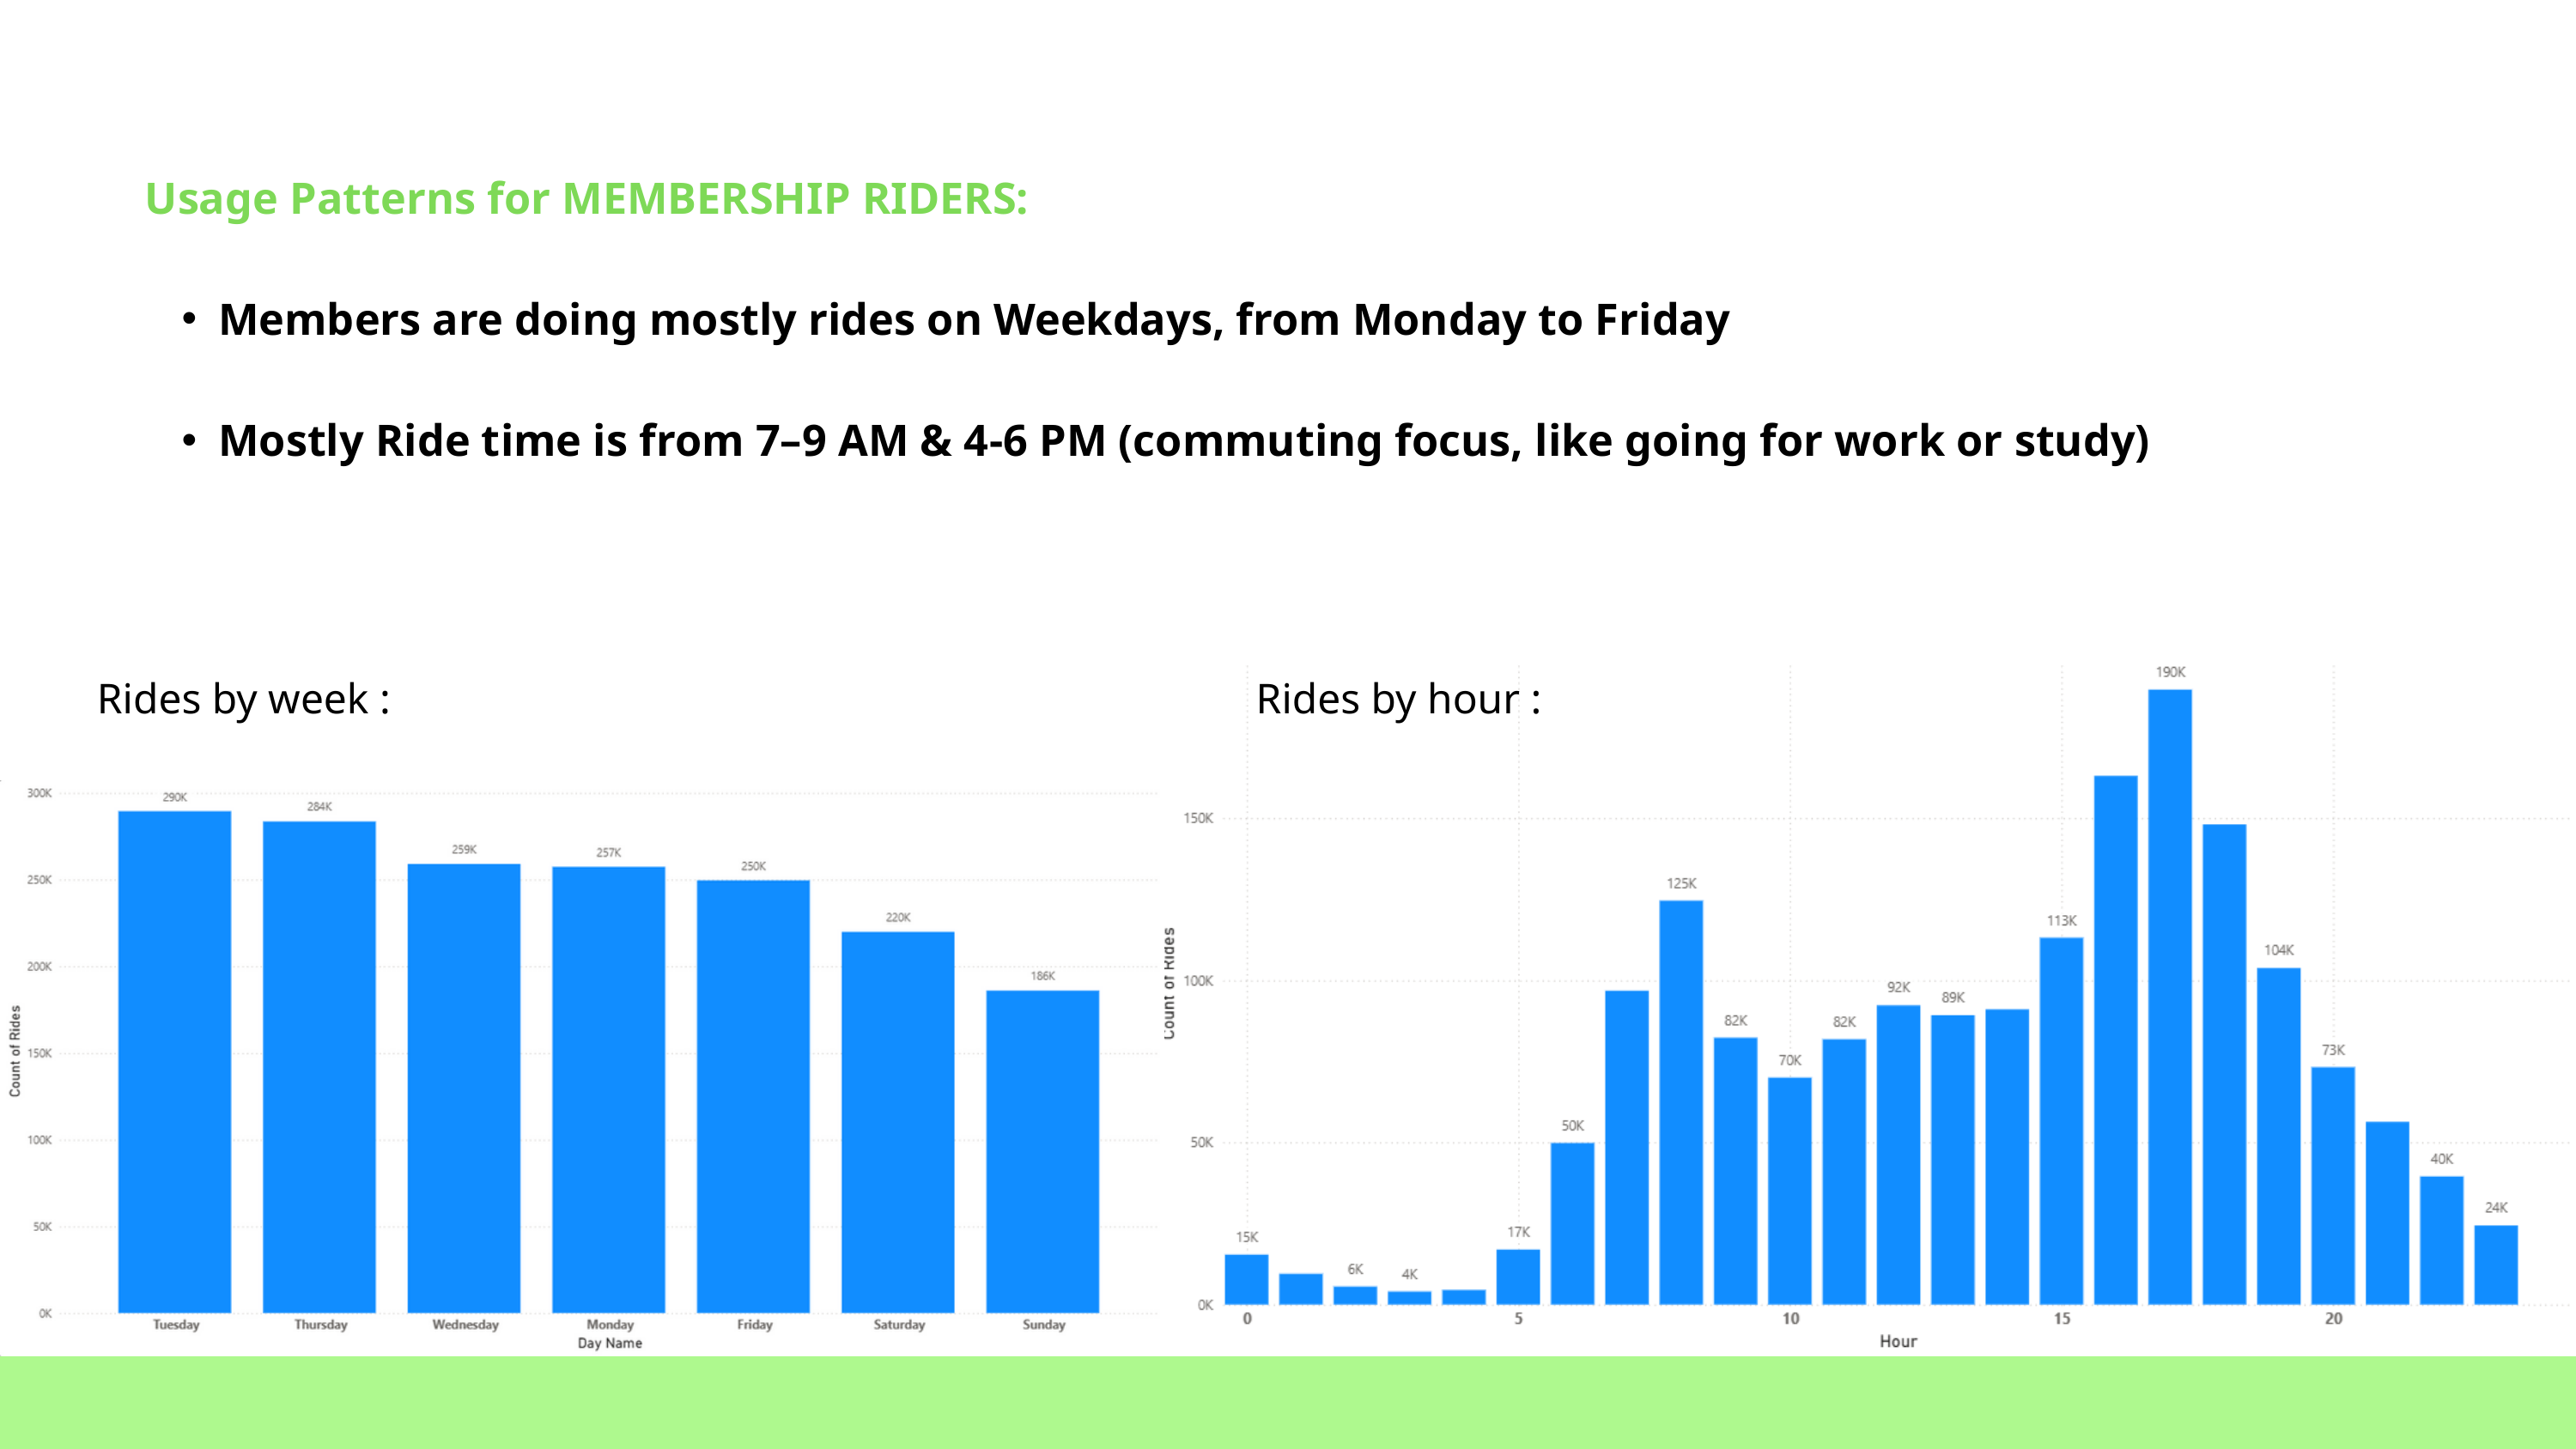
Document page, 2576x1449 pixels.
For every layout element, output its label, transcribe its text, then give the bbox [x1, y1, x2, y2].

text_box Usage Patterns for MEMBERSHIP RIDERS: Members are doing mostly rides on Weekdays, from Monday to Friday Mostly Ride time is from 7–9 AM & 4-6 PM (commuting focus, like going for work or study) [144, 161, 2196, 526]
text_box [1155, 654, 2576, 1353]
text_box Rides by hour : [1255, 664, 2127, 723]
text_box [0, 1355, 2576, 1449]
text_box Rides by week : [96, 664, 968, 723]
text_box [0, 780, 1164, 1353]
